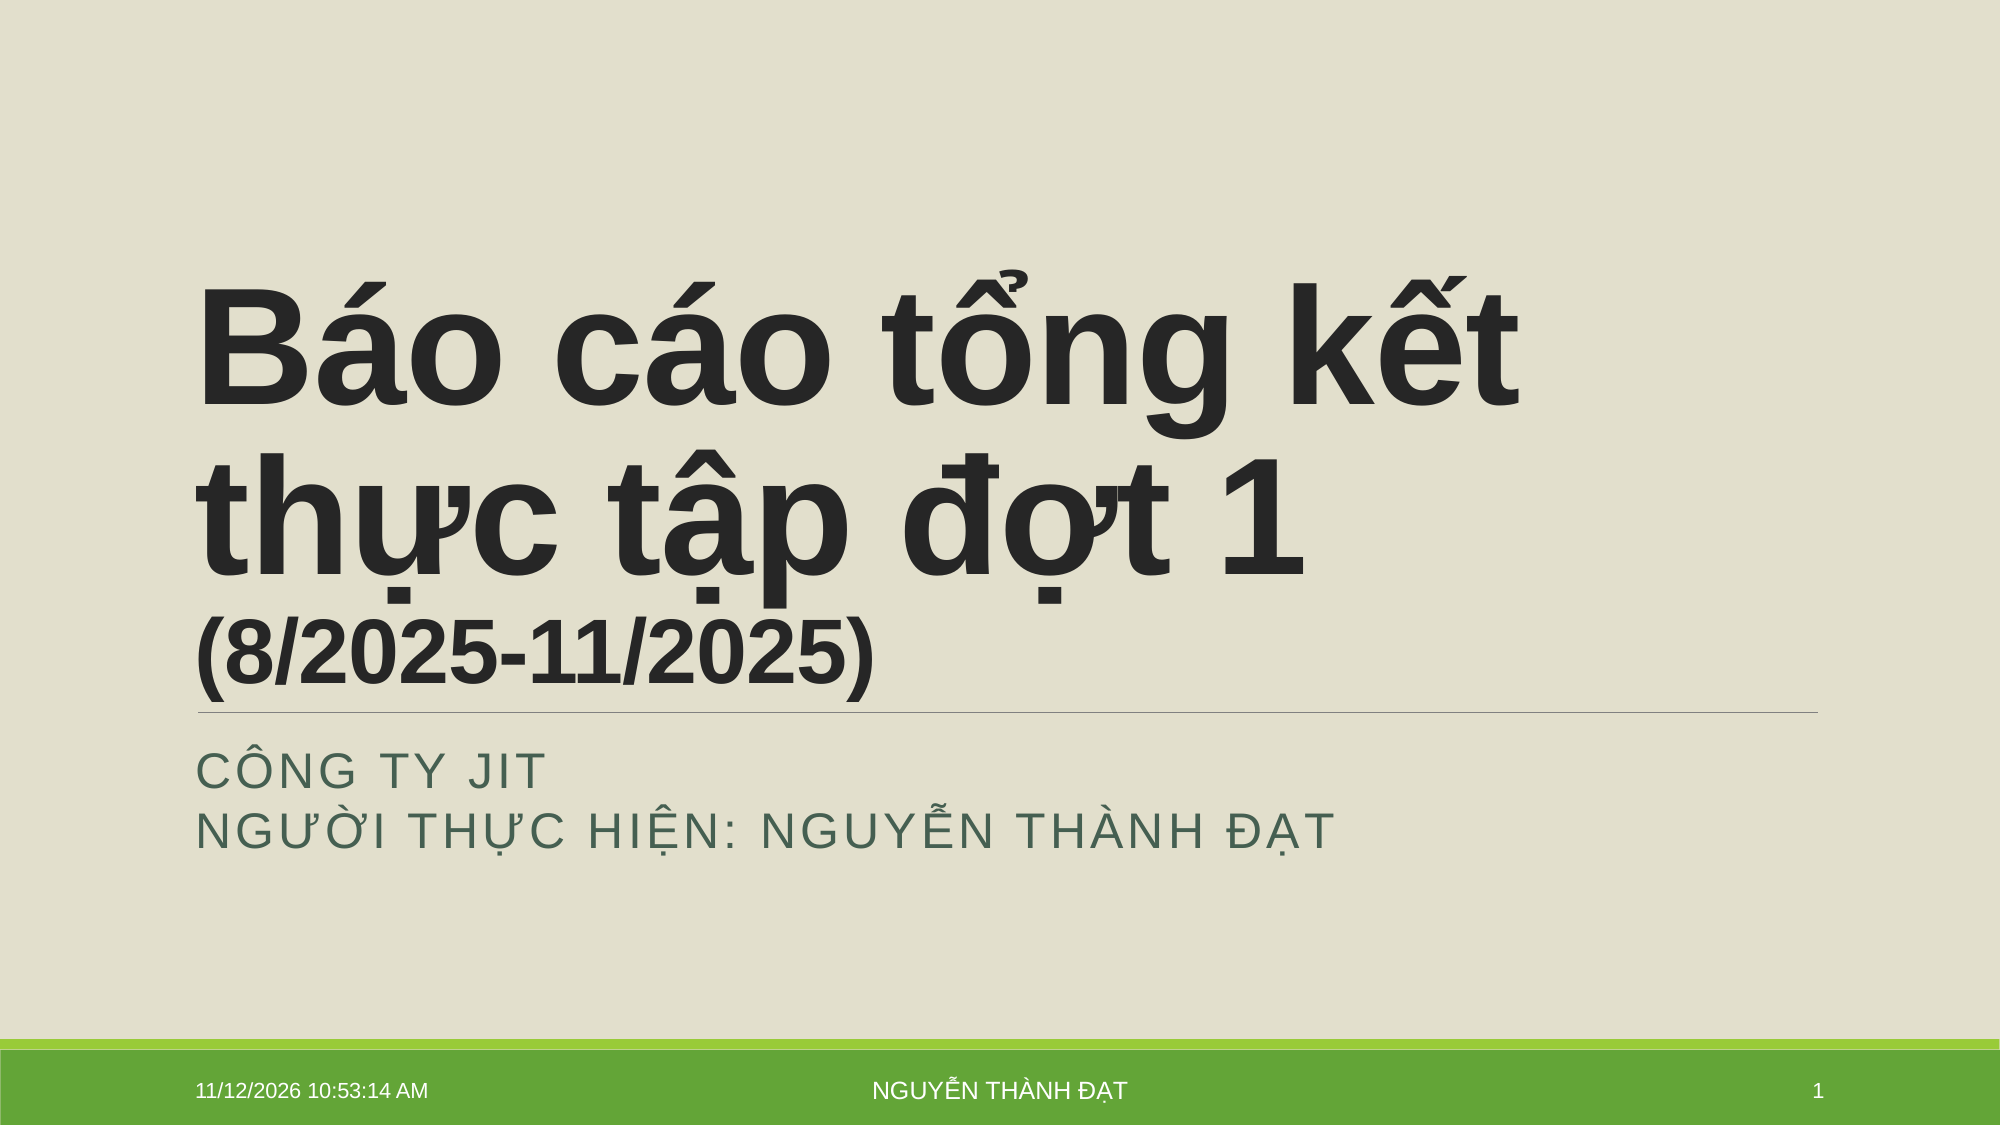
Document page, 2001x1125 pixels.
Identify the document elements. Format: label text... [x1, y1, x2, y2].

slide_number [180, 1059, 586, 1120]
subtitle CÔNG TY jit ngƯỜI THỰC HIỆN: NguyễN thành đạt [180, 730, 1831, 919]
slide_number 1 [1624, 1059, 1840, 1120]
title Báo cáo tổng kết thực tập đợt 1 (8/2025-11/2025) [180, 124, 1830, 710]
footer Nguyễn Thành Đạt [604, 1059, 1396, 1120]
